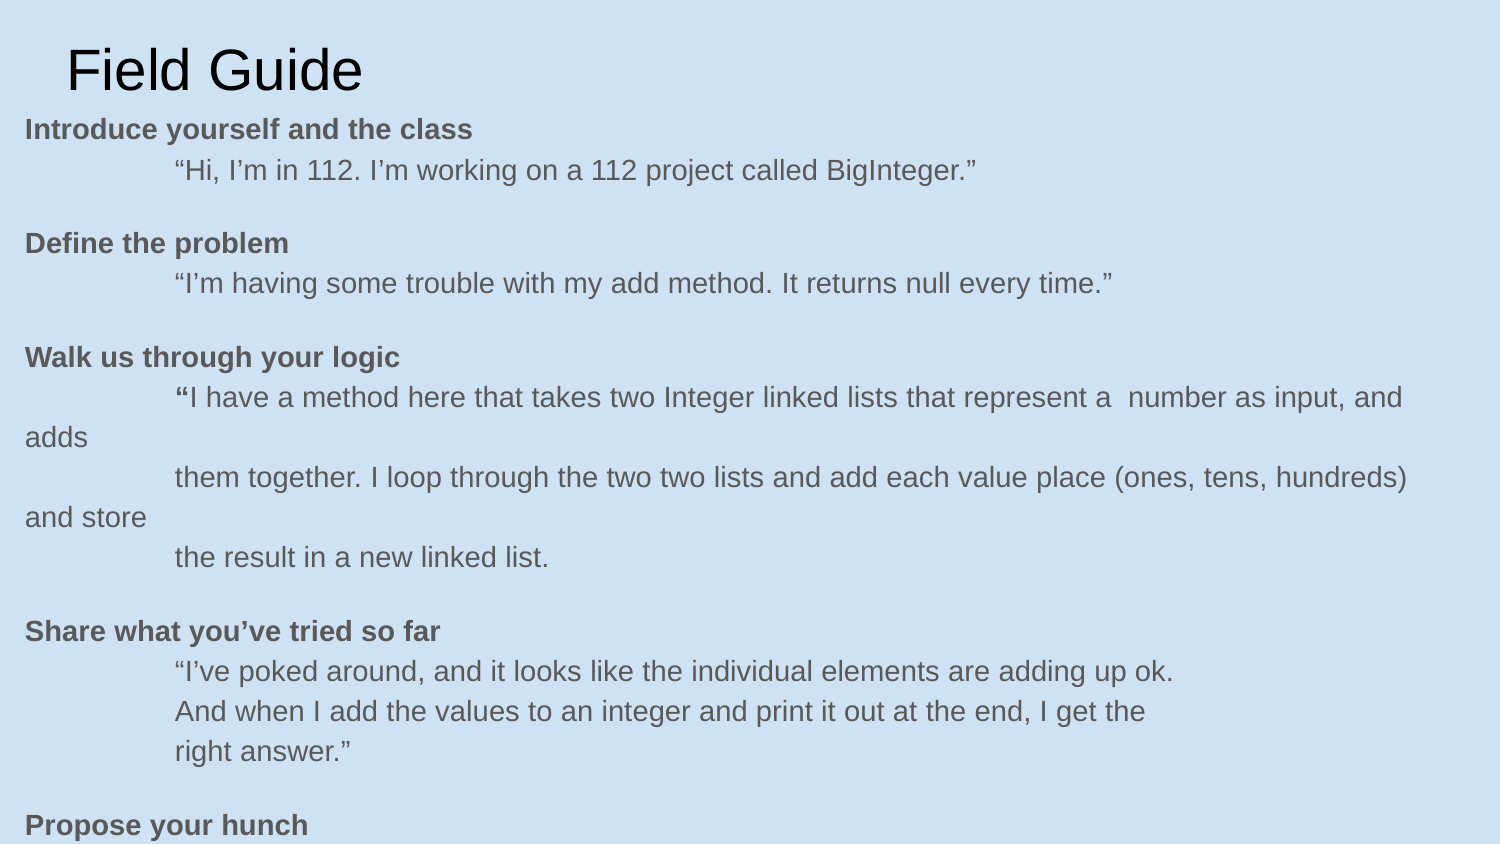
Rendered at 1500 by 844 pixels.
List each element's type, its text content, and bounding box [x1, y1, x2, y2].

list Introduce yourself and the class “Hi, I’m in 112. I’m working on a 112 project called BigInteger.” Define the problem “I’m having some trouble with my add method. It returns null every time.” Walk us through your logic “I have a method here that takes two Integer linked lists that represent a number as input, and adds them together. I loop through the two two lists and add each value place (ones, tens, hundreds) and store the result in a new linked list. Share what you’ve tried so far “I’ve poked around, and it looks like the individual elements are adding up ok. And when I add the values to an integer and print it out at the end, I get the right answer.” Propose your hunch “I know my logic is right, so I think it’s an issue with how I’m handling my pointers.” [9, 90, 1480, 724]
title Field Guide [51, 17, 1449, 90]
